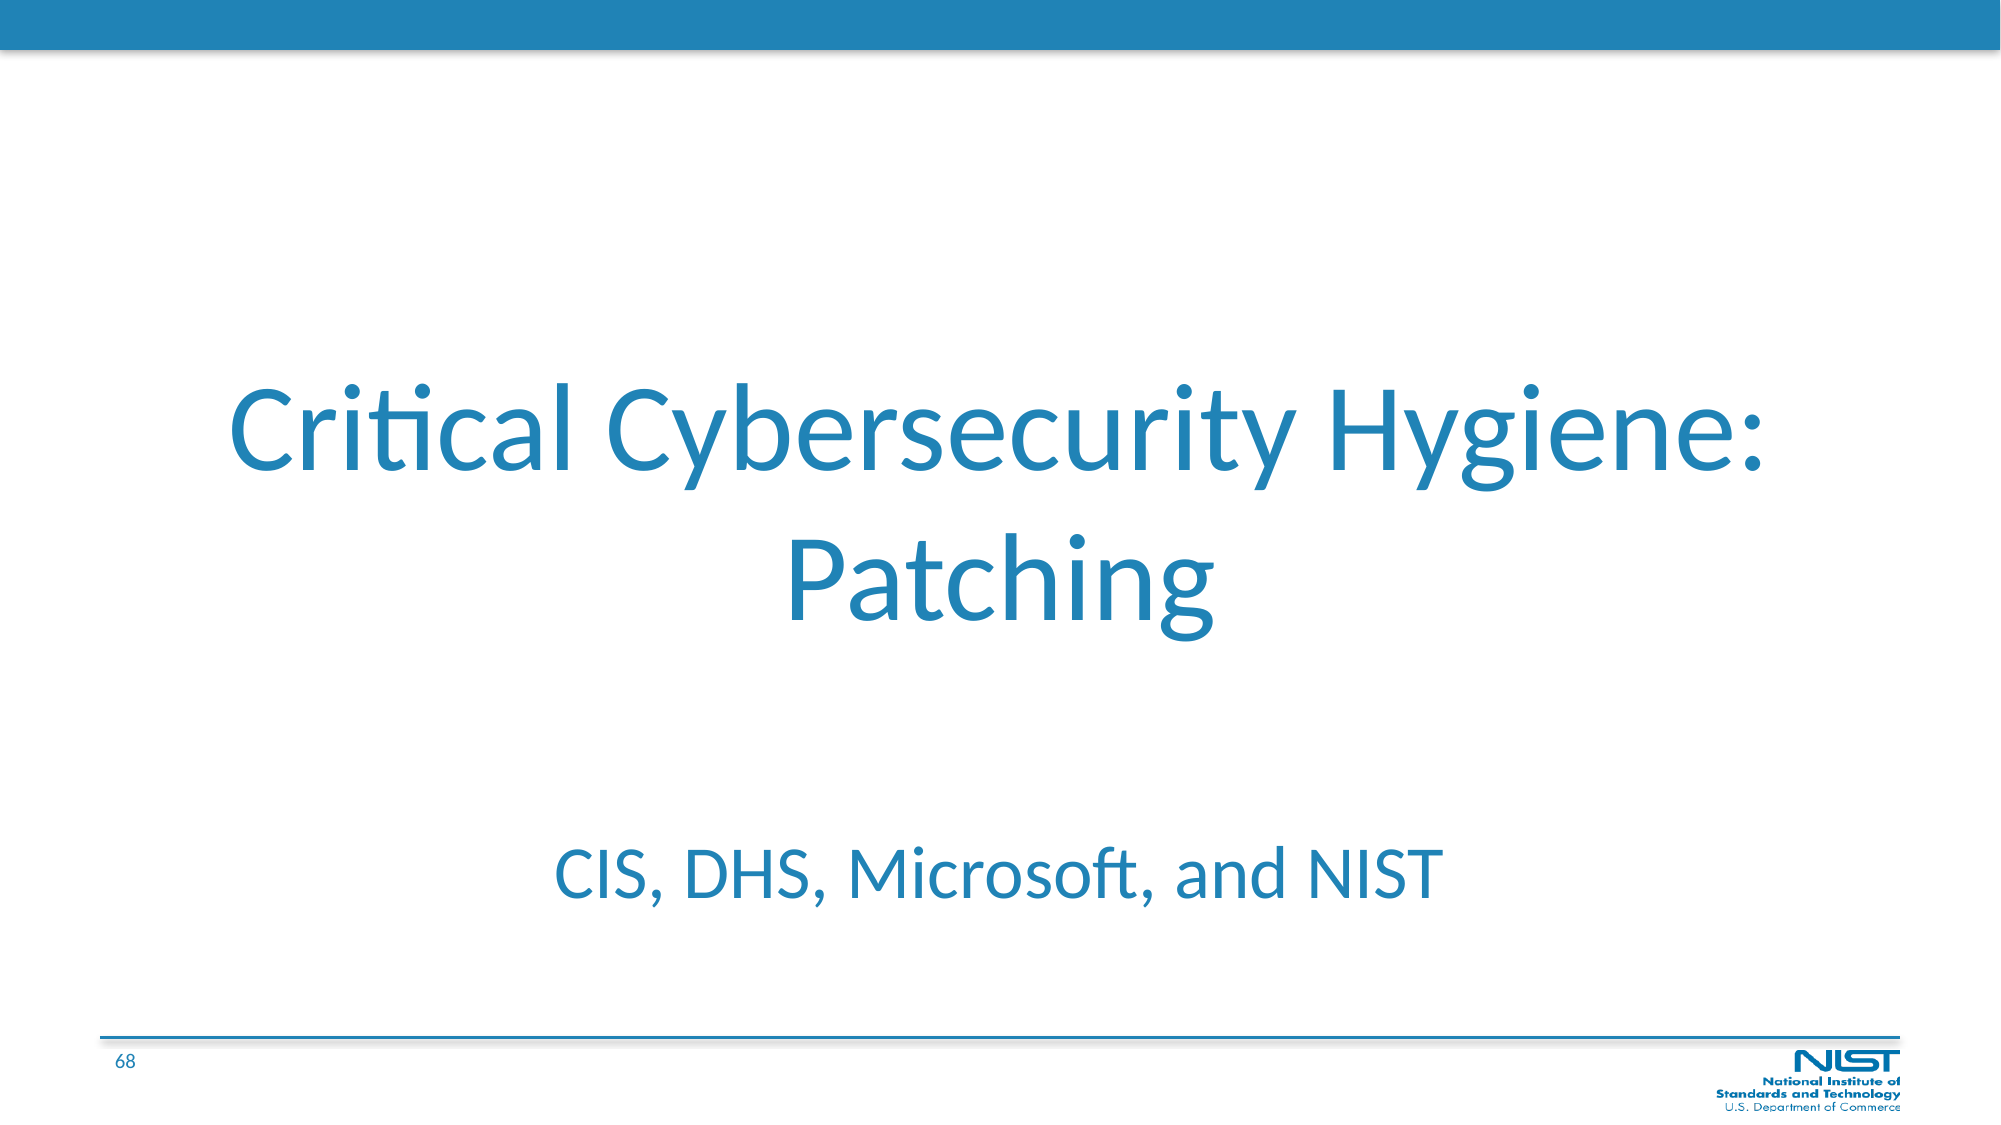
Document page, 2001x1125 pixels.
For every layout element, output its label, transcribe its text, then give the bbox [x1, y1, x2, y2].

slide_number 68 [99, 1037, 635, 1084]
title Critical Cybersecurity Hygiene: Patching [28, 261, 1972, 653]
subtitle CIS, DHS, Microsoft, and NIST [249, 816, 1750, 1021]
